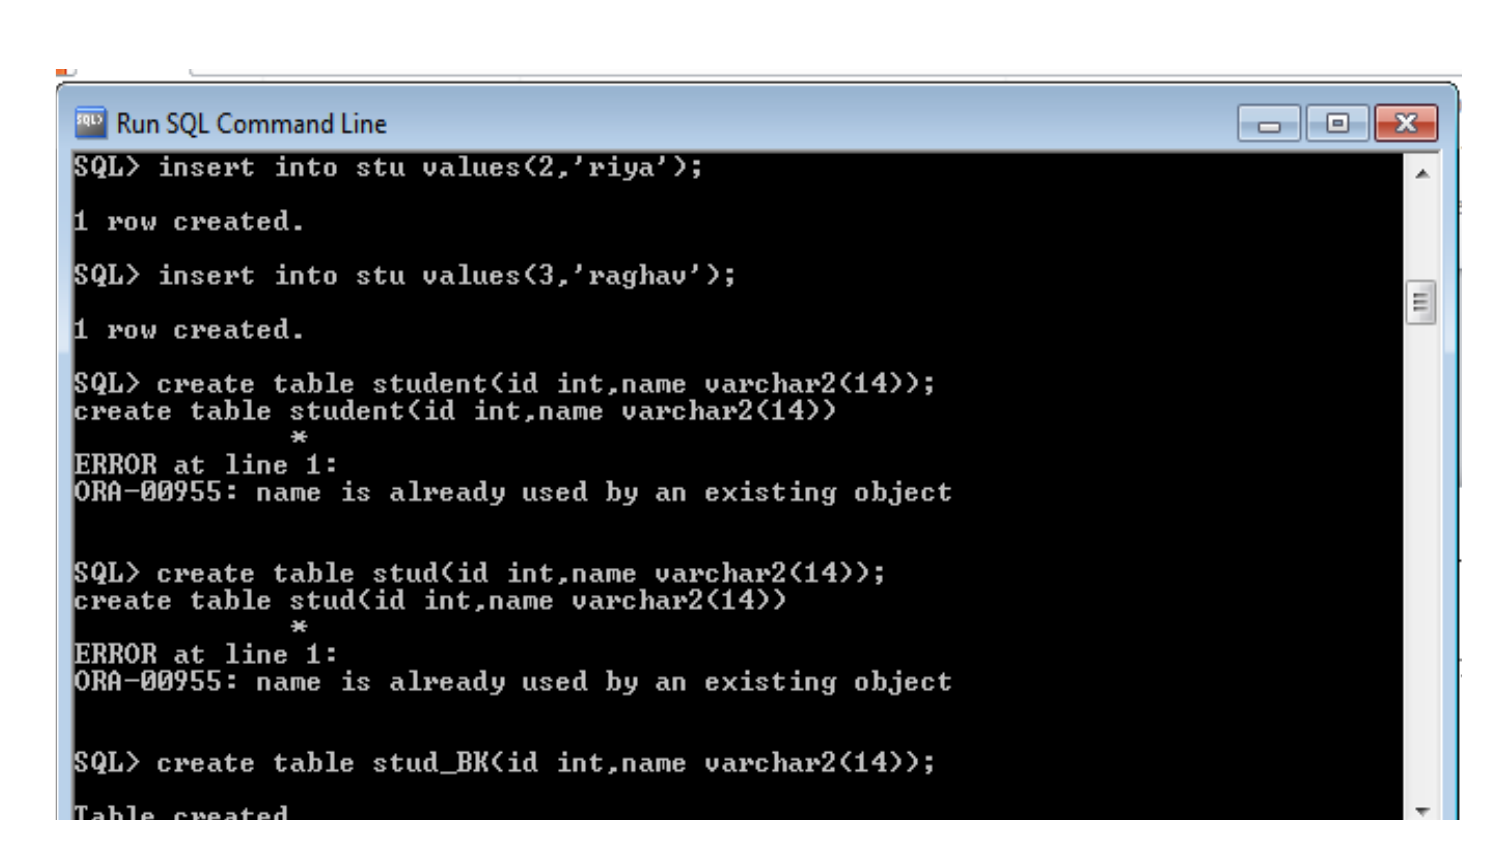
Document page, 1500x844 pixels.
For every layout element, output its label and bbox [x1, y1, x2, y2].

picture [55, 69, 1462, 820]
